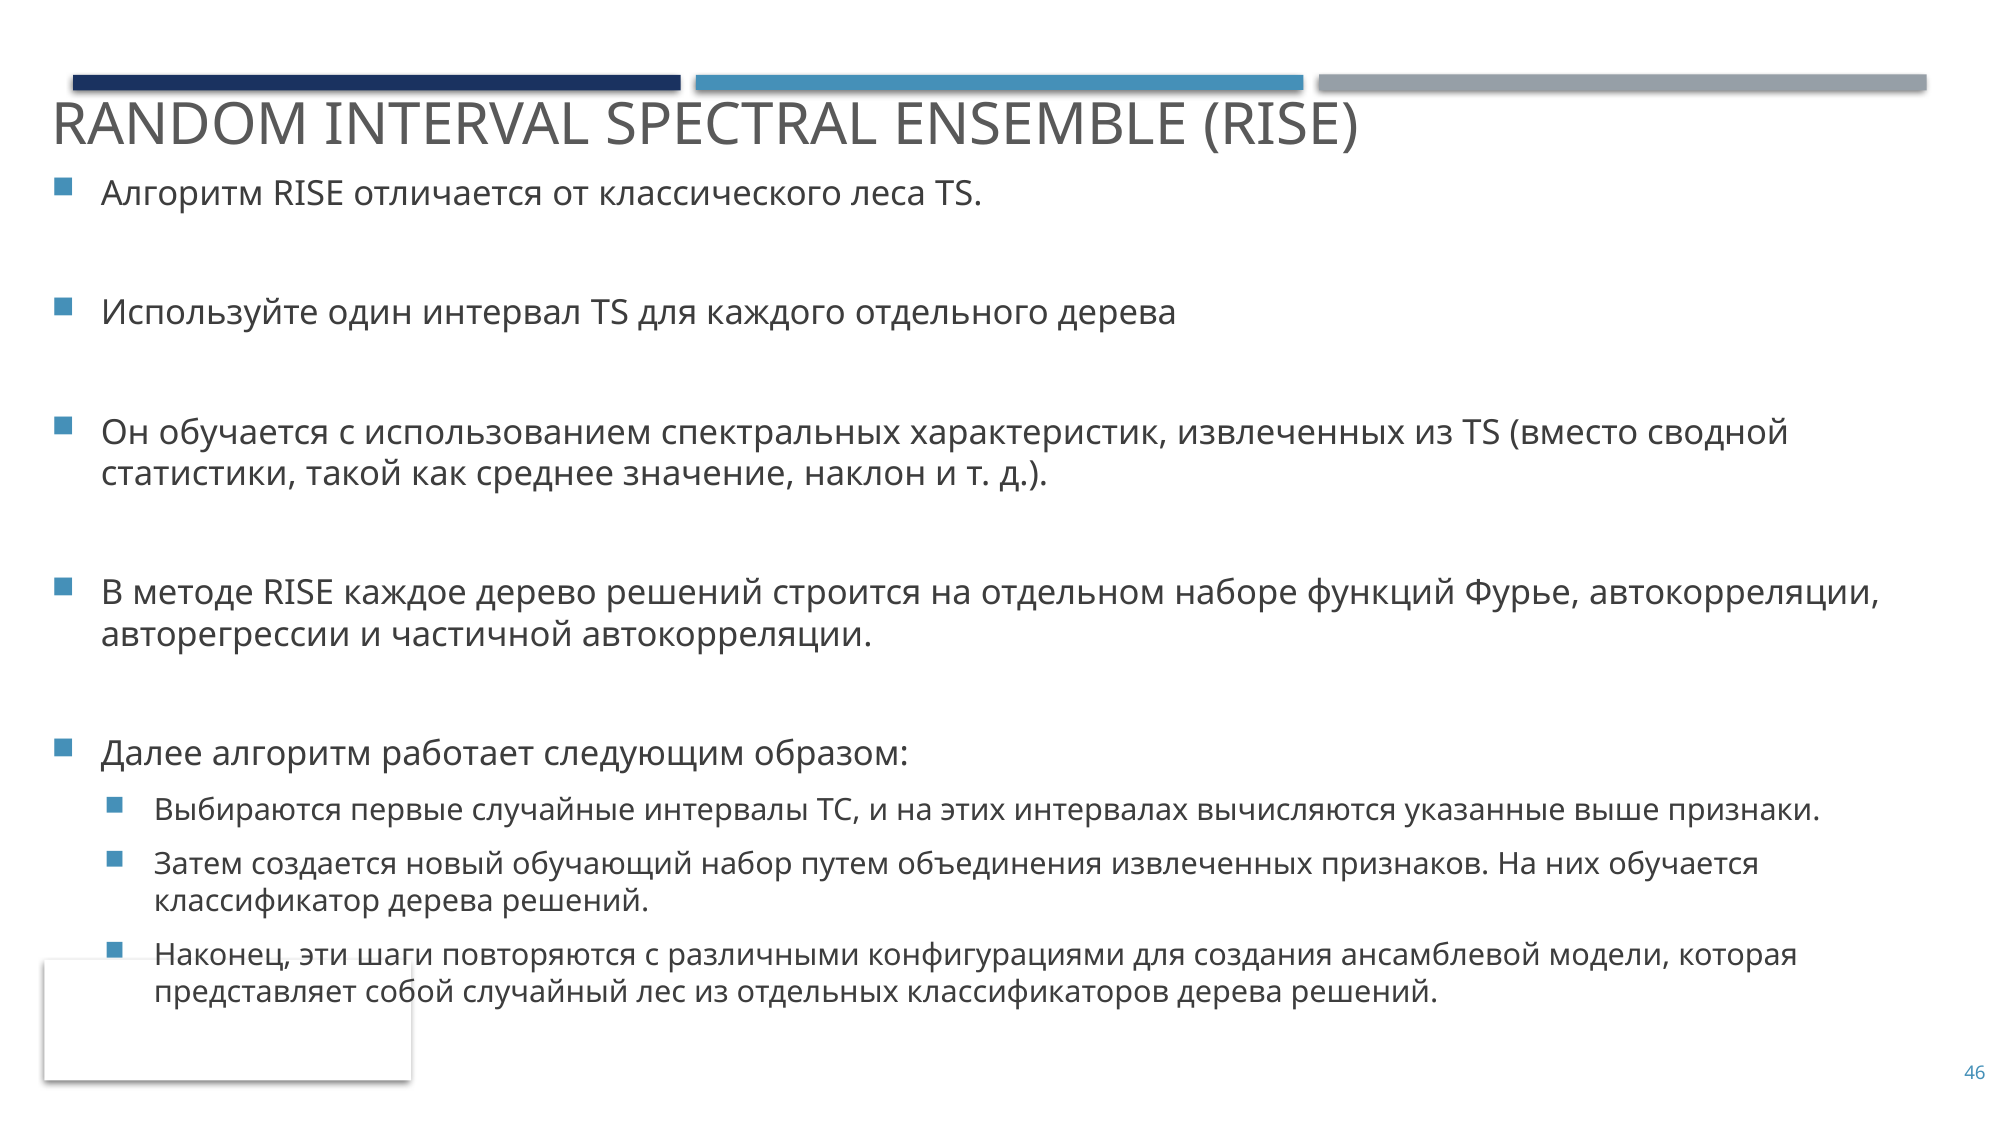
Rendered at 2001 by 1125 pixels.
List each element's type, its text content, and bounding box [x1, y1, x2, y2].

slide_number 46 [1891, 1020, 2000, 1125]
list Алгоритм RISE отличается от классического леса TS. Используйте один интервал TS для каждого отдельного дерева Он обучается с использованием спектральных характеристик, извлеченных из TS (вместо сводной статистики, такой как среднее значение, наклон и т. д.). В методе RISE каждое дерево решений строится на отдельном наборе функций Фурье, автокорреляции, авторегрессии и частичной автокорреляции. Далее алгоритм работает следующим образом: Выбираются первые случайные интервалы ТС, и на этих интервалах вычисляются указанные выше признаки. Затем создается новый обучающий набор путем объединения извлеченных признаков. На них обучается классификатор дерева решений. Наконец, эти шаги повторяются с различными конфигурациями для создания ансамблевой модели, которая представляет собой случайный лес из отдельных классификаторов дерева решений. [36, 161, 1913, 1018]
title Random Interval Spectral Ensemble (RISE) [36, 81, 1811, 161]
